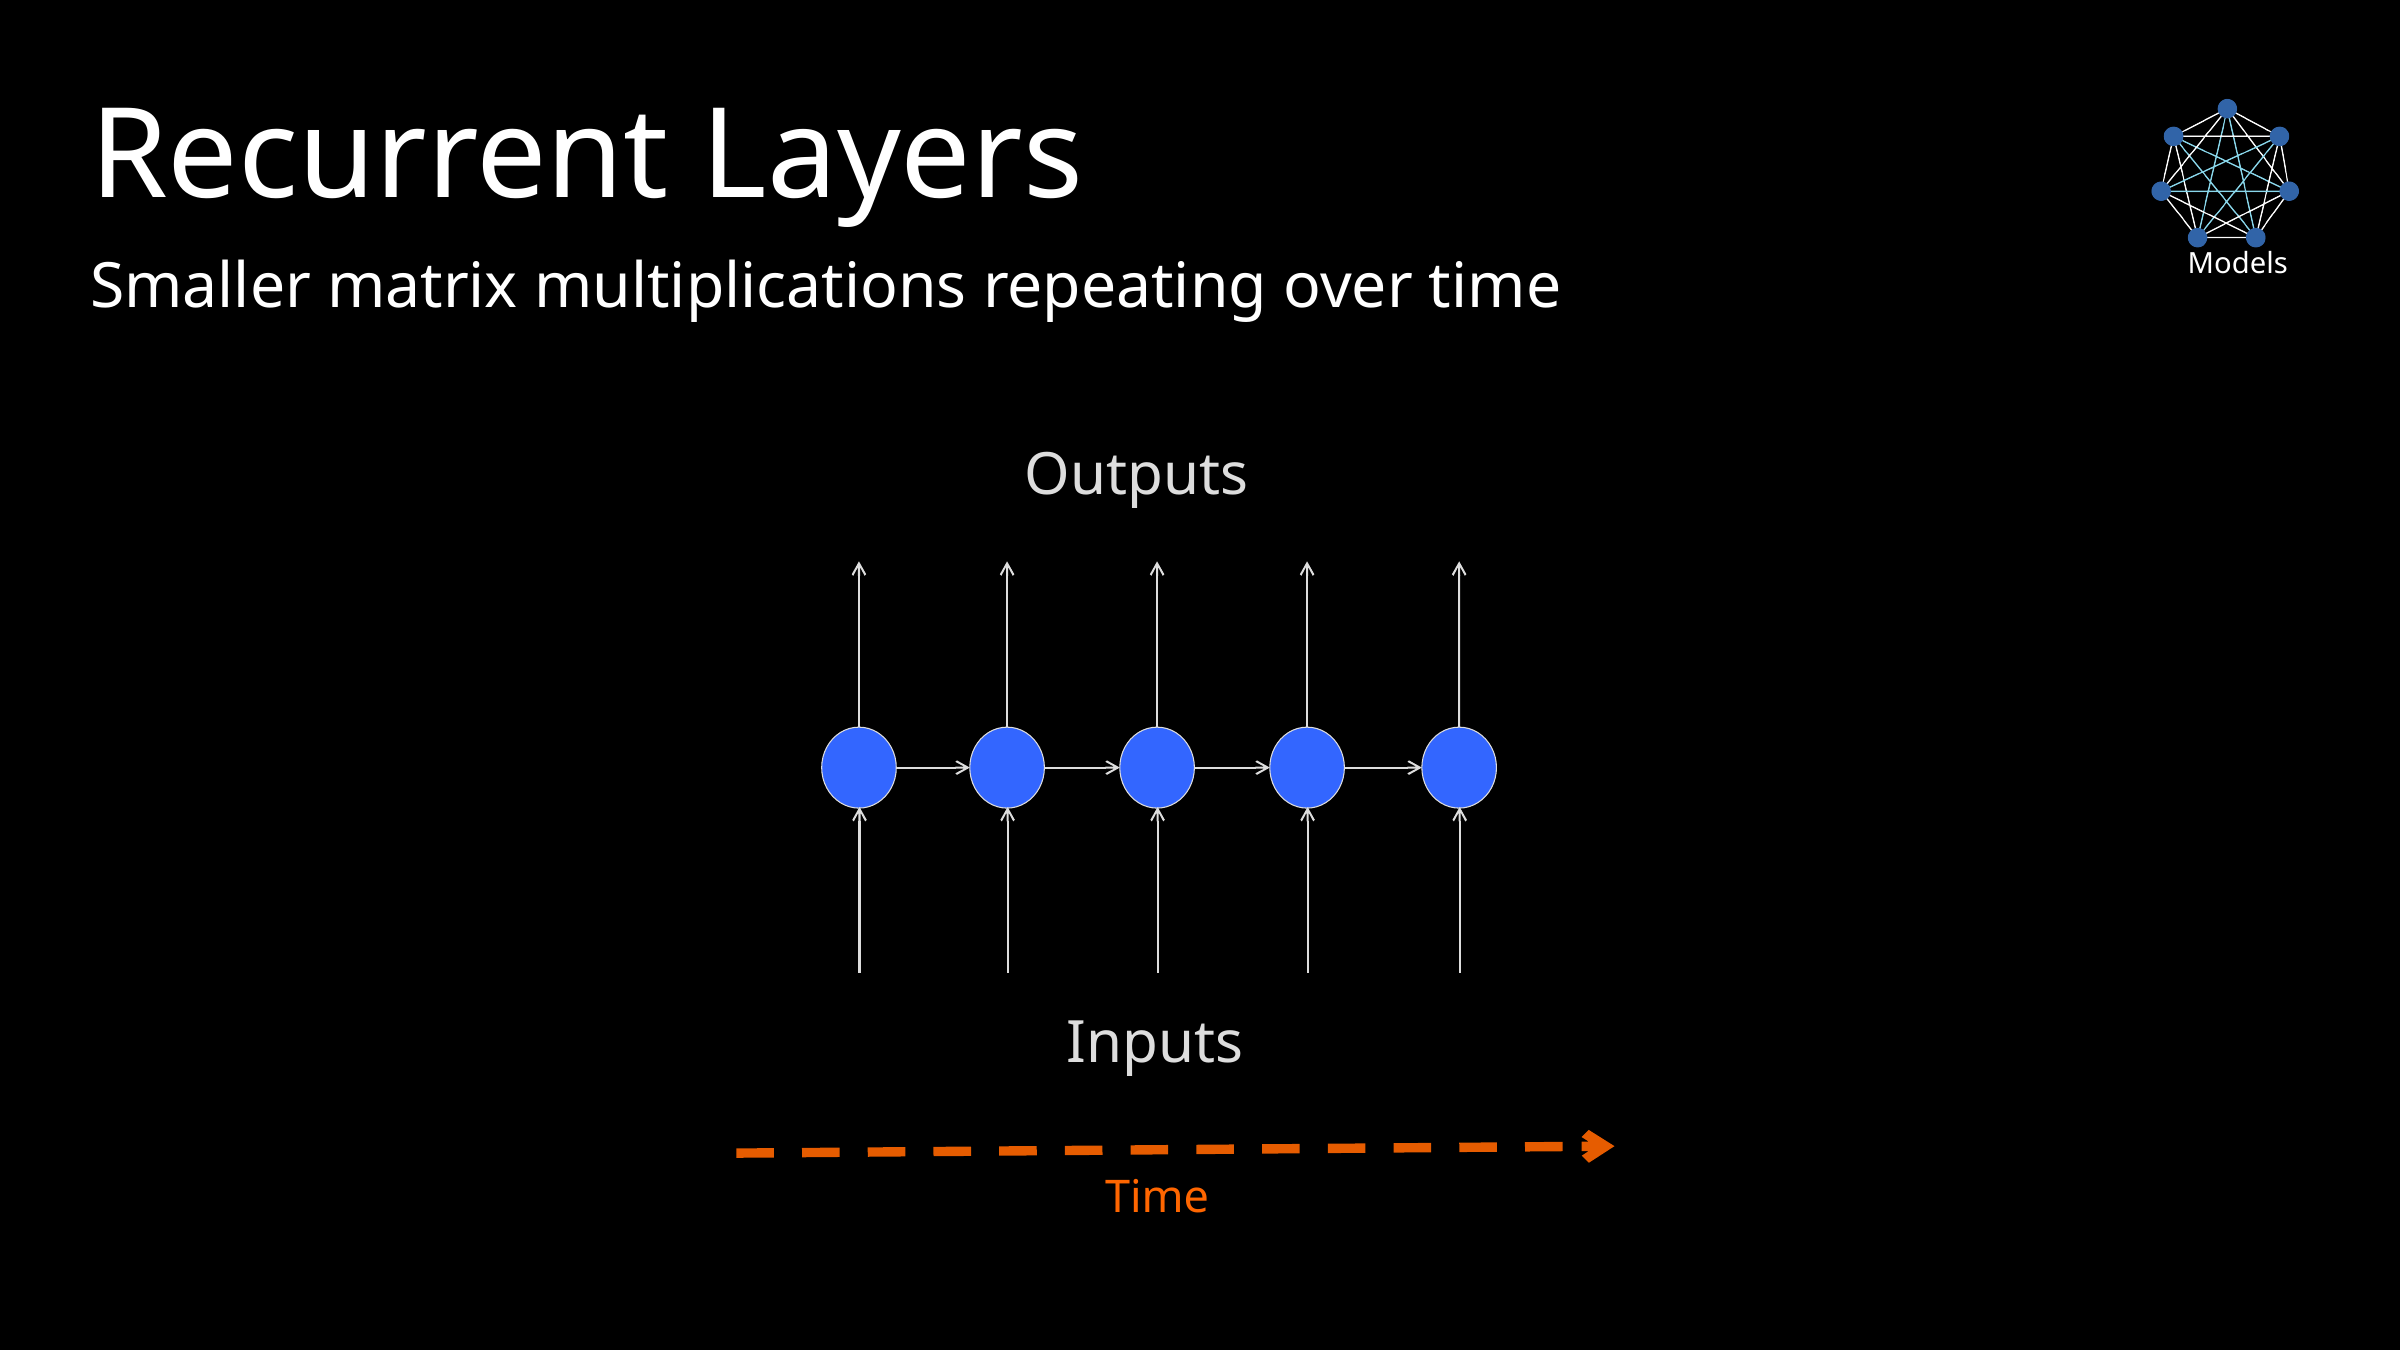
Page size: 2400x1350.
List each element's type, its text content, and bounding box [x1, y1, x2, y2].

text_box Models [2172, 255, 2307, 287]
title Recurrent Layers [75, 75, 2325, 238]
list Smaller matrix multiplications repeating over time [75, 238, 2325, 331]
text_box [1421, 726, 1497, 809]
text_box [821, 726, 897, 809]
text_box [1269, 726, 1345, 809]
text_box Inputs [1041, 996, 1269, 1082]
text_box Outputs [1004, 428, 1269, 514]
text_box Time [1033, 1160, 1281, 1229]
text_box [969, 726, 1045, 809]
picture [2143, 91, 2307, 255]
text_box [736, 1146, 1615, 1154]
text_box [1119, 726, 1195, 809]
